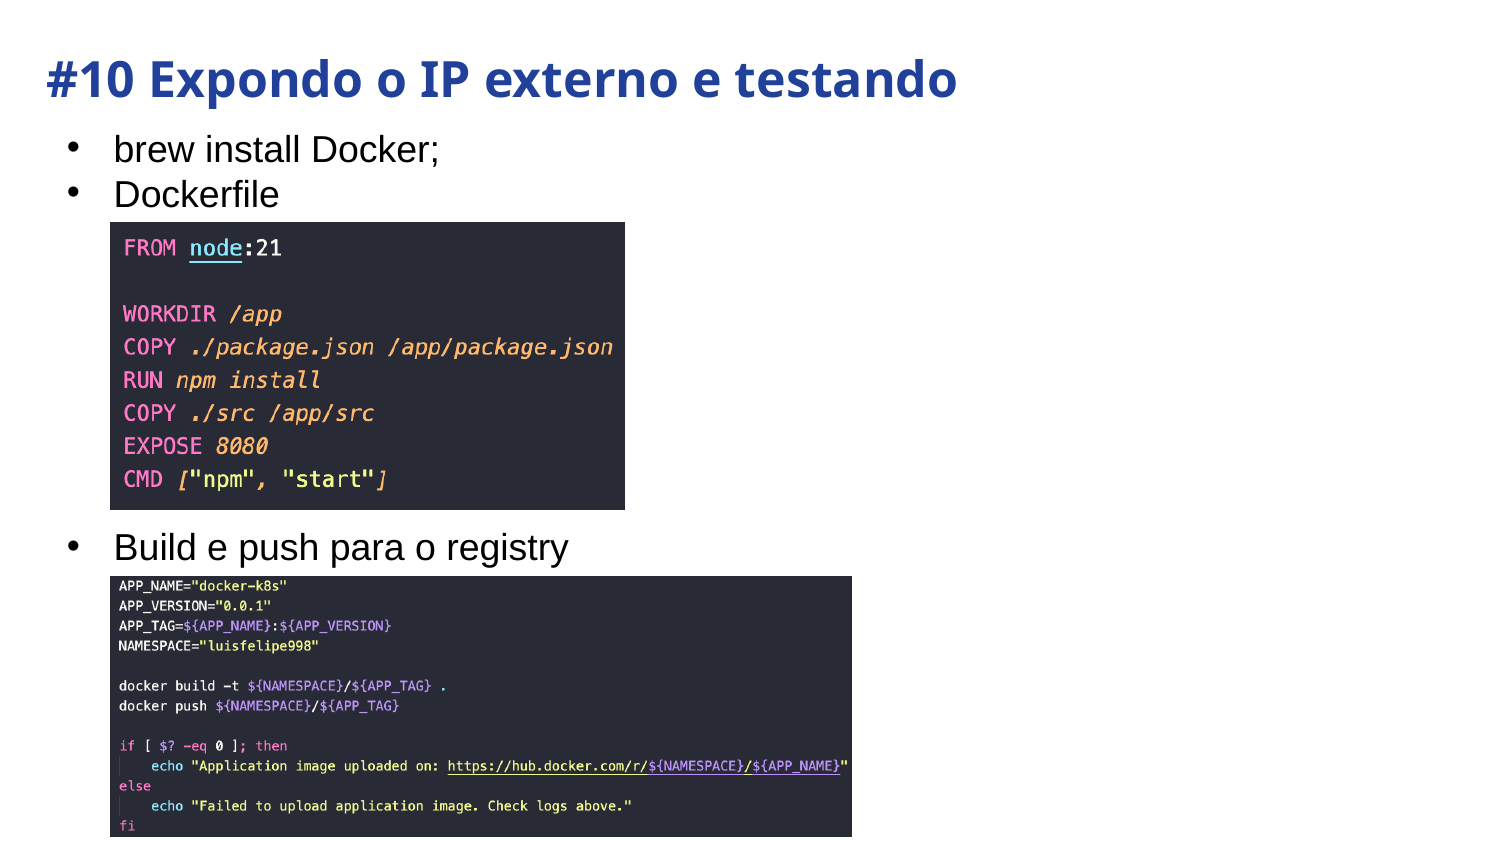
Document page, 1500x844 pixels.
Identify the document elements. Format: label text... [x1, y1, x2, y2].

picture [109, 221, 626, 510]
text_box #10 Expondo o IP externo e testando [31, 32, 1479, 150]
text_box Build e push para o registry [52, 515, 663, 576]
text_box brew install Docker; Dockerfile [52, 117, 553, 222]
picture [109, 576, 852, 837]
